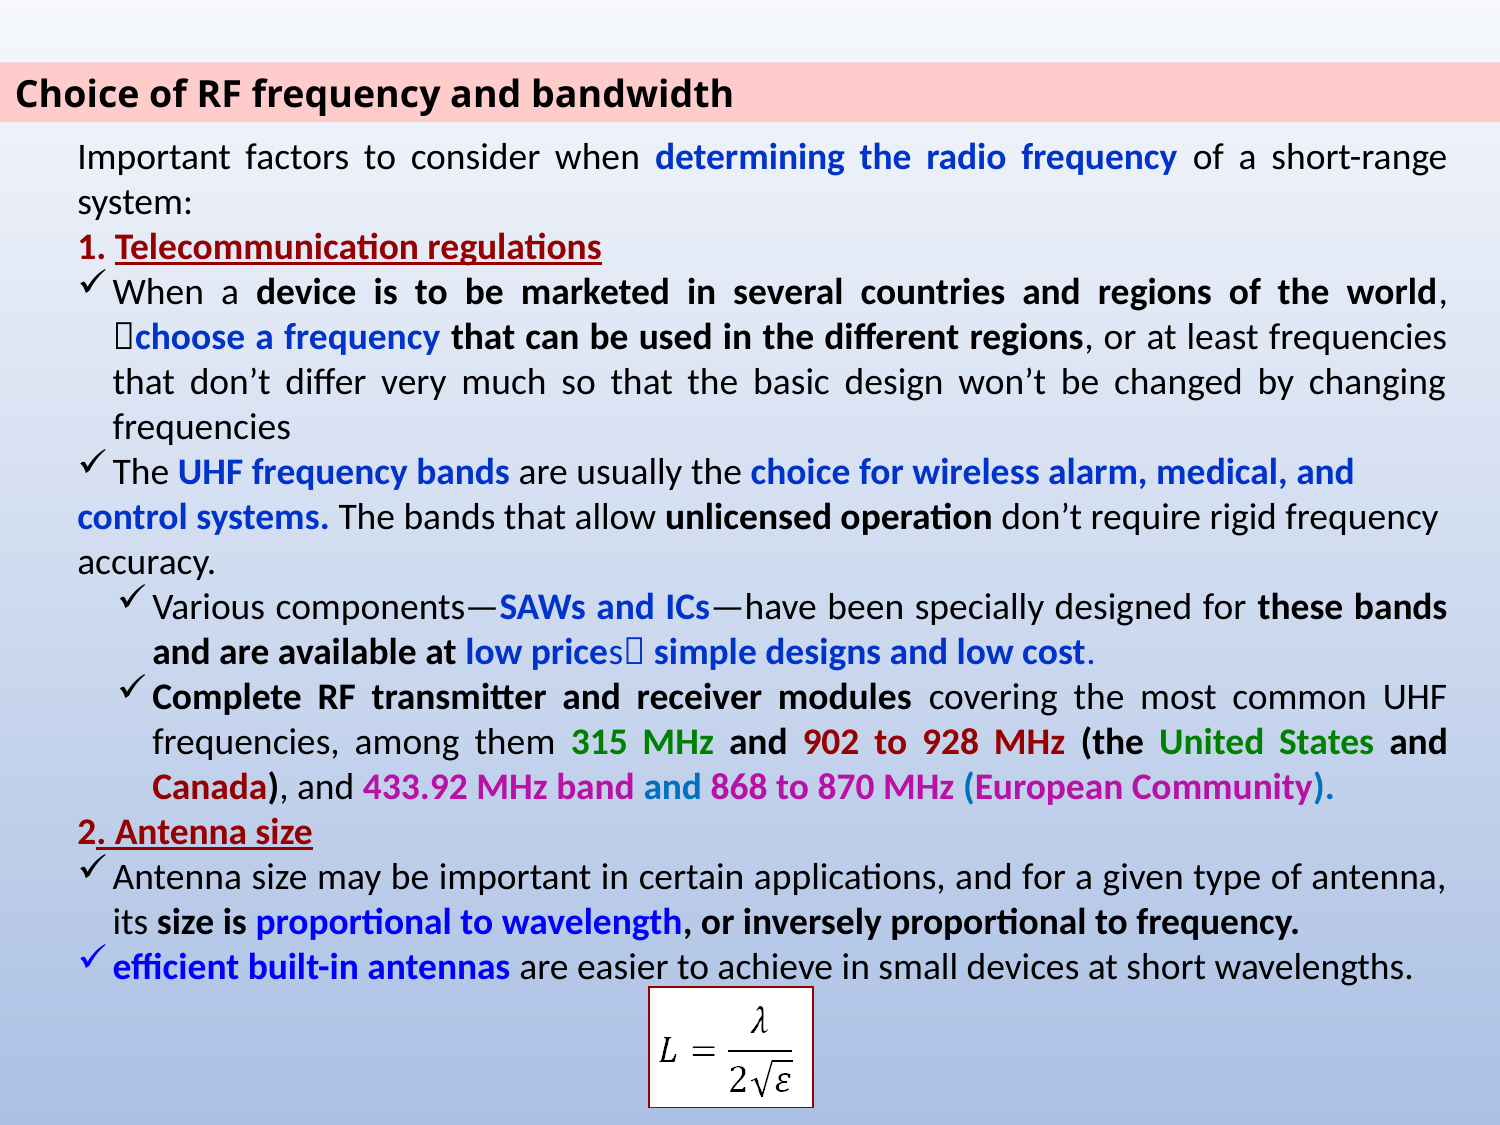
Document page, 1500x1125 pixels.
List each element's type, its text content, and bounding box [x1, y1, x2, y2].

text_box Important factors to consider when determining the radio frequency of a short-range system: 1. Telecommunication regulations When a device is to be marketed in several countries and regions of the world, choose a frequency that can be used in the different regions, or at least frequencies that don’t differ very much so that the basic design won’t be changed by changing frequencies The UHF frequency bands are usually the choice for wireless alarm, medical, and control systems. The bands that allow unlicensed operation don’t require rigid frequency accuracy. Various components—SAWs and ICs—have been specially designed for these bands and are available at low prices simple designs and low cost. Complete RF transmitter and receiver modules covering the most common UHF frequencies, among them 315 MHz and 902 to 928 MHz (the United States and Canada), and 433.92 MHz band and 868 to 870 MHz (European Community). 2. Antenna size Antenna size may be important in certain applications, and for a given type of antenna, its size is proportional to wavelength, or inversely proportional to frequency. efficient built-in antennas are easier to achieve in small devices at short wavelengths. [62, 124, 1463, 995]
text_box Choice of RF frequency and bandwidth [0, 62, 1500, 123]
picture [649, 987, 813, 1107]
